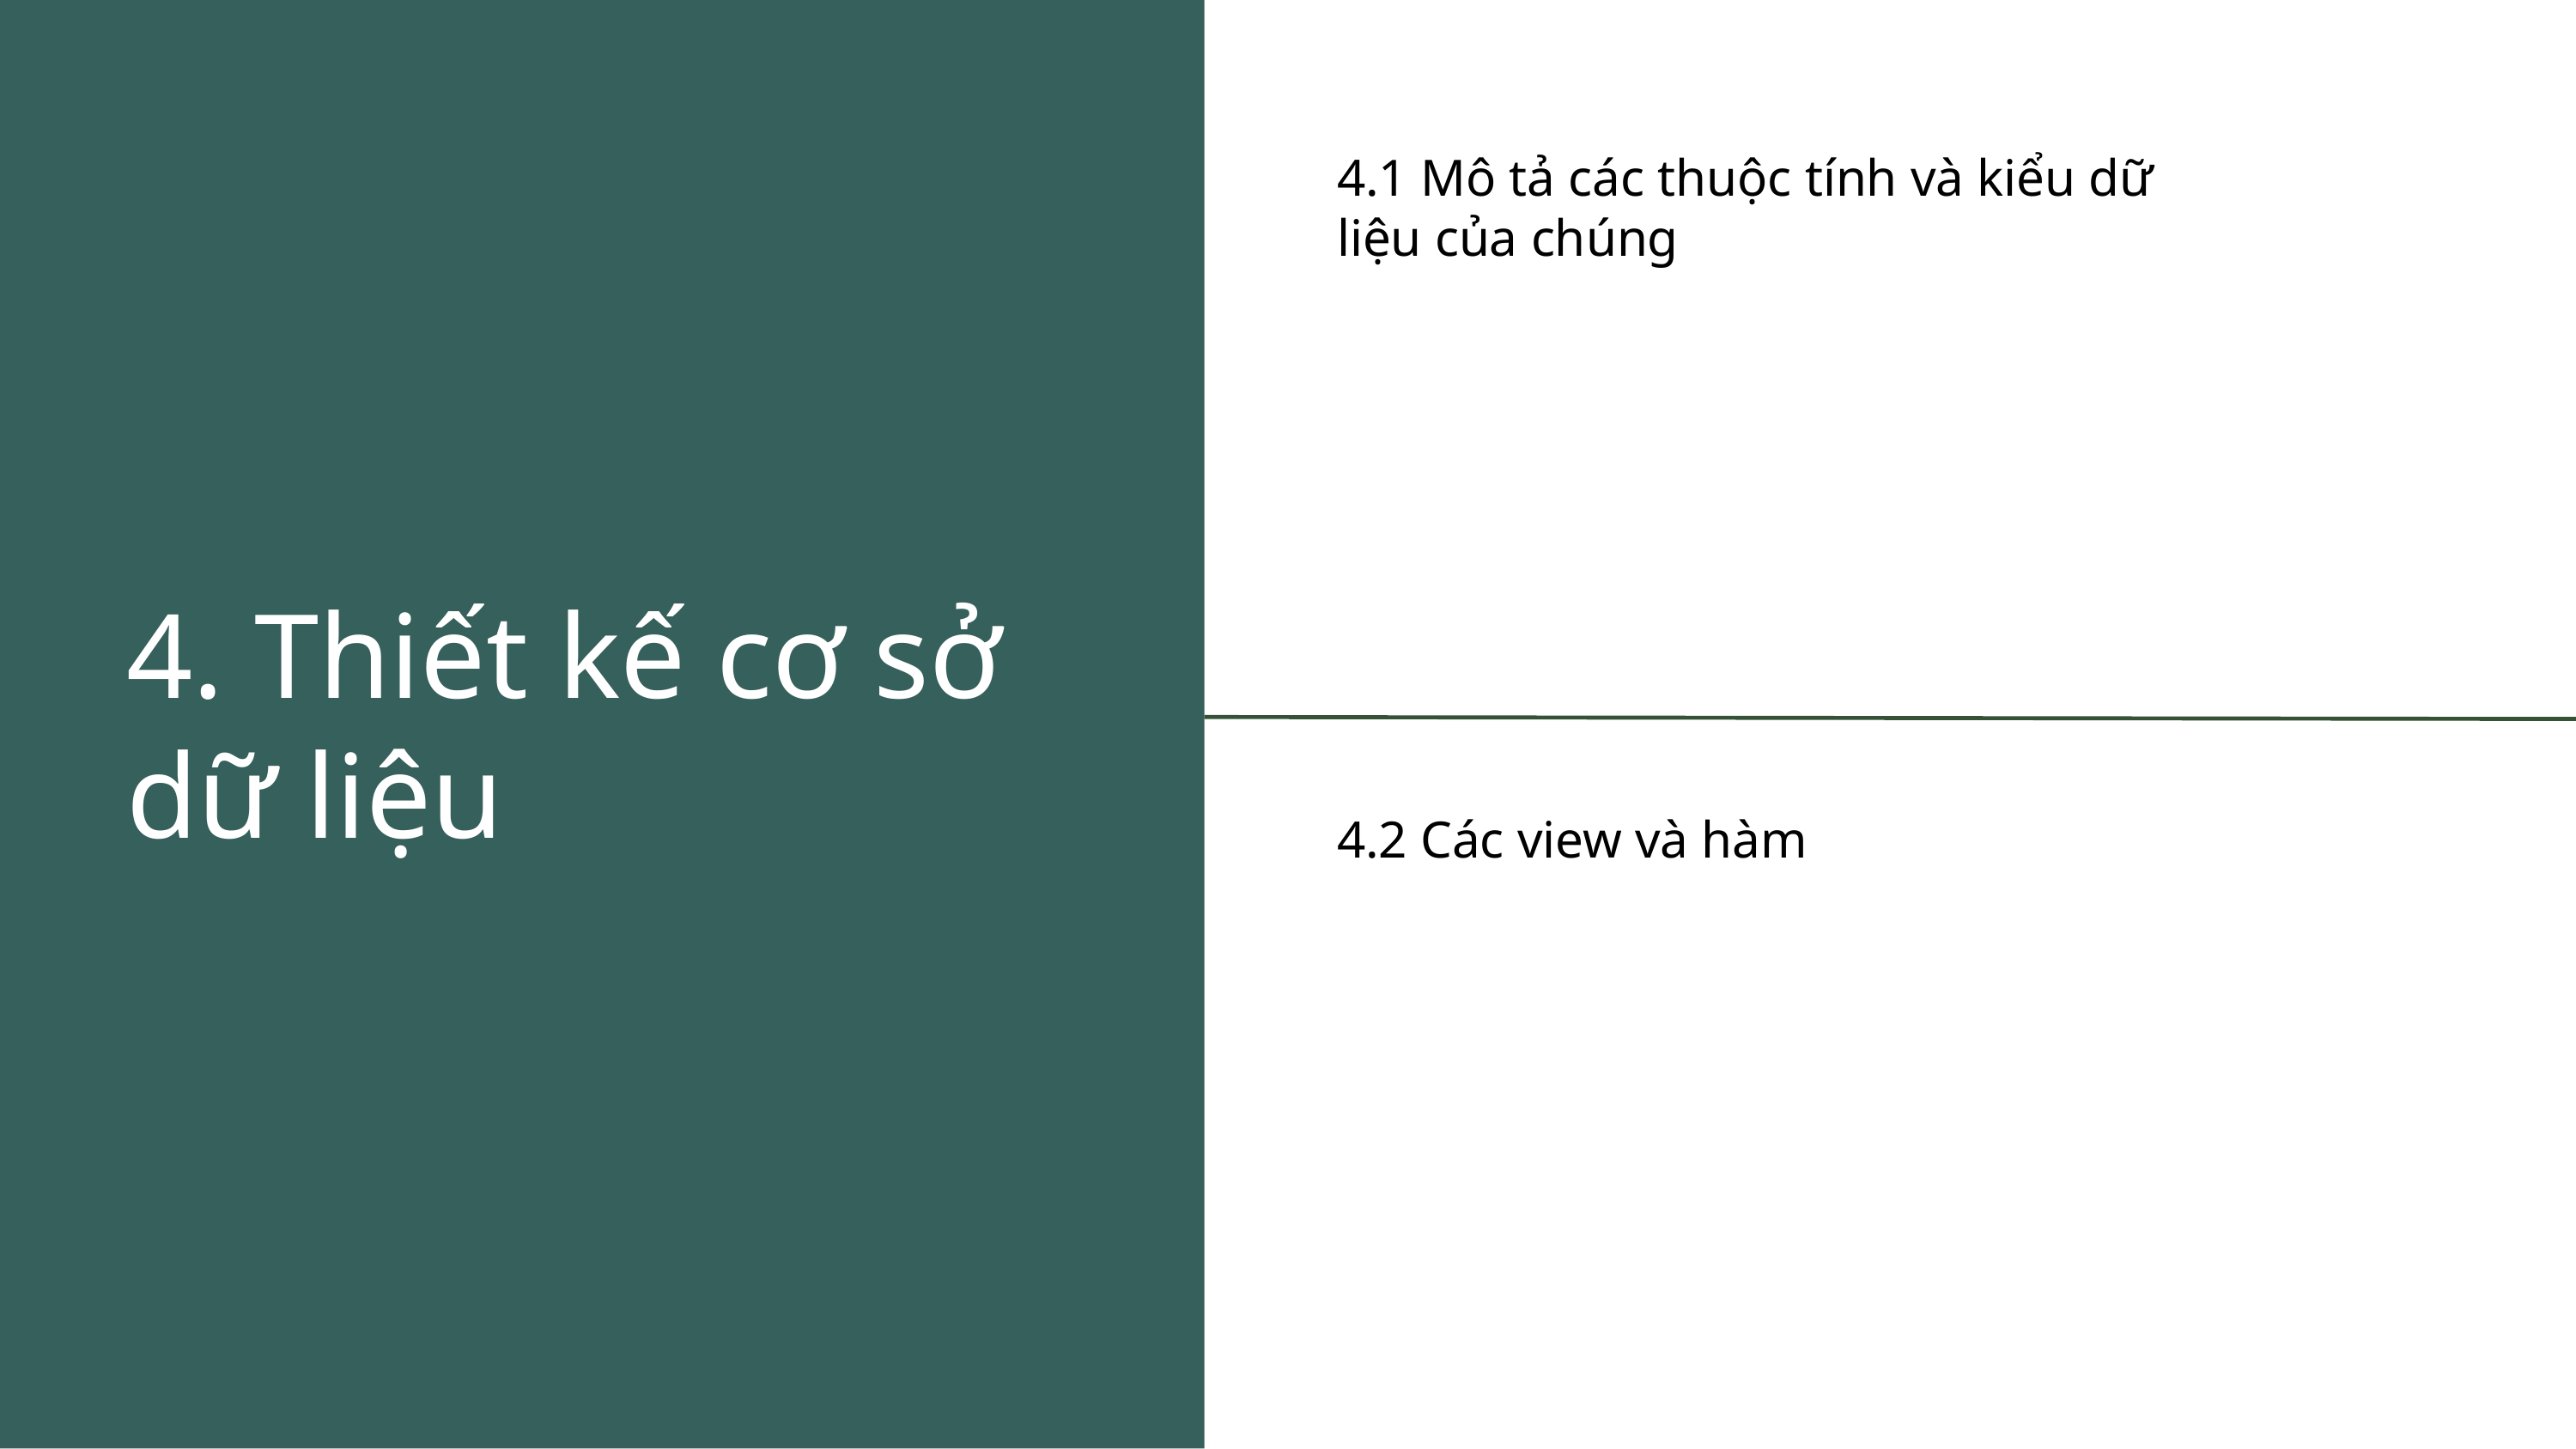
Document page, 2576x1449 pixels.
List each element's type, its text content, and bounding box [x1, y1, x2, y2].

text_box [1336, 807, 2225, 941]
text_box [0, 0, 1205, 1449]
text_box 4. Thiết kế cơ sở dữ liệu [126, 582, 1078, 862]
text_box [1336, 144, 2225, 397]
